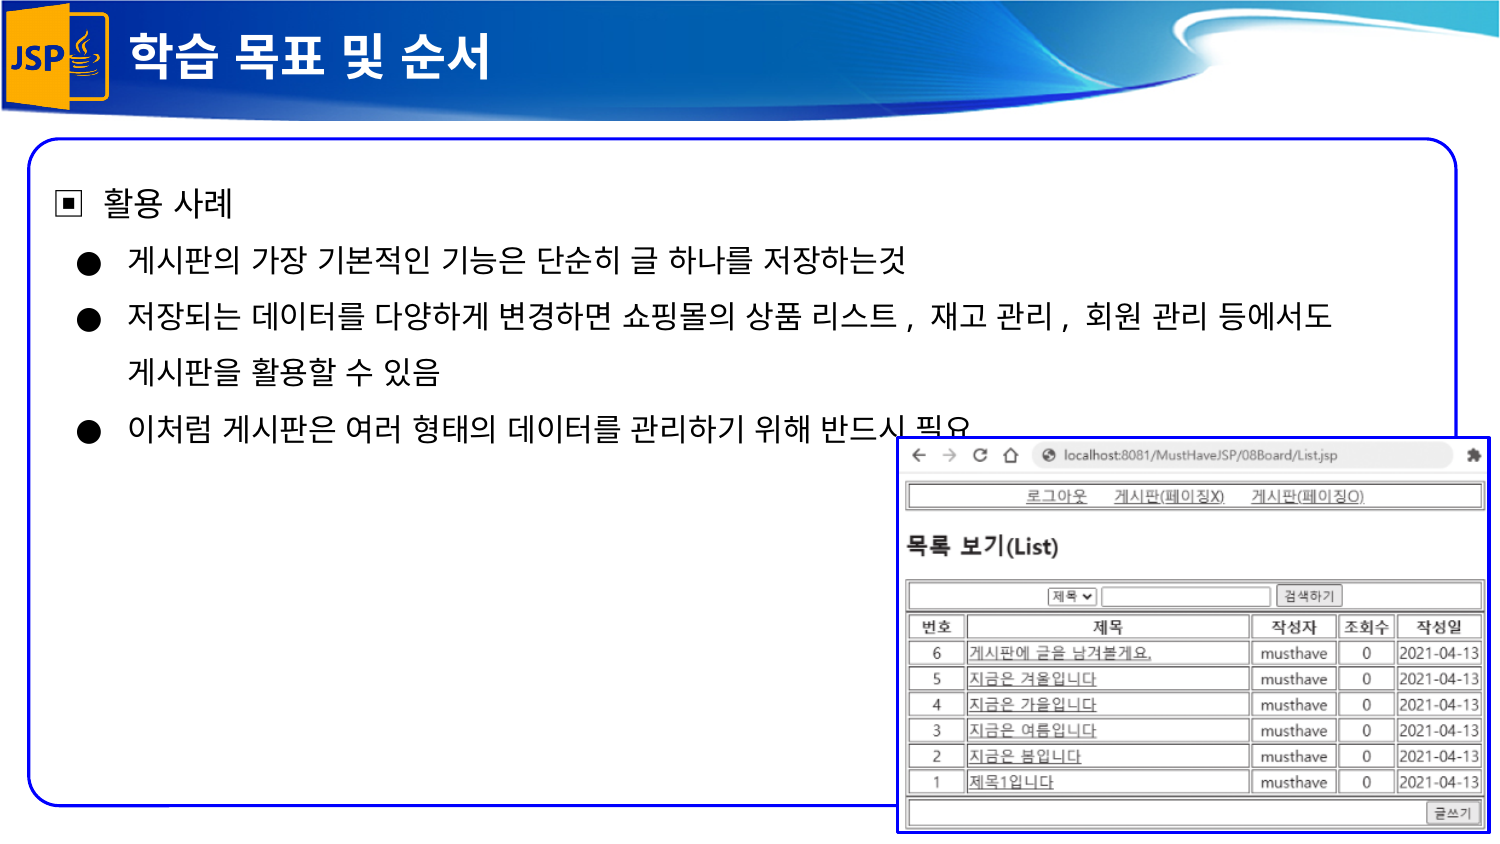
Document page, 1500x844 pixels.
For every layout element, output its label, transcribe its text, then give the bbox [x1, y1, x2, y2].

title 학습 목표 및 순서 [113, 10, 1500, 105]
picture [0, 0, 1500, 121]
text_box ▣ 활용 사례 게시판의 가장 기본적인 기능은 단순히 글 하나를 저장하는것 저장되는 데이터를 다양하게 변경하면 쇼핑몰의 상품 리스트, 재고 관리, 회원 관리 등에서도 게시판을 활용할 수 있음 이처럼 게시판은 여러 형태의 데이터를 관리하기 위해 반드시 필요 [28, 138, 1456, 806]
picture [898, 439, 1488, 832]
